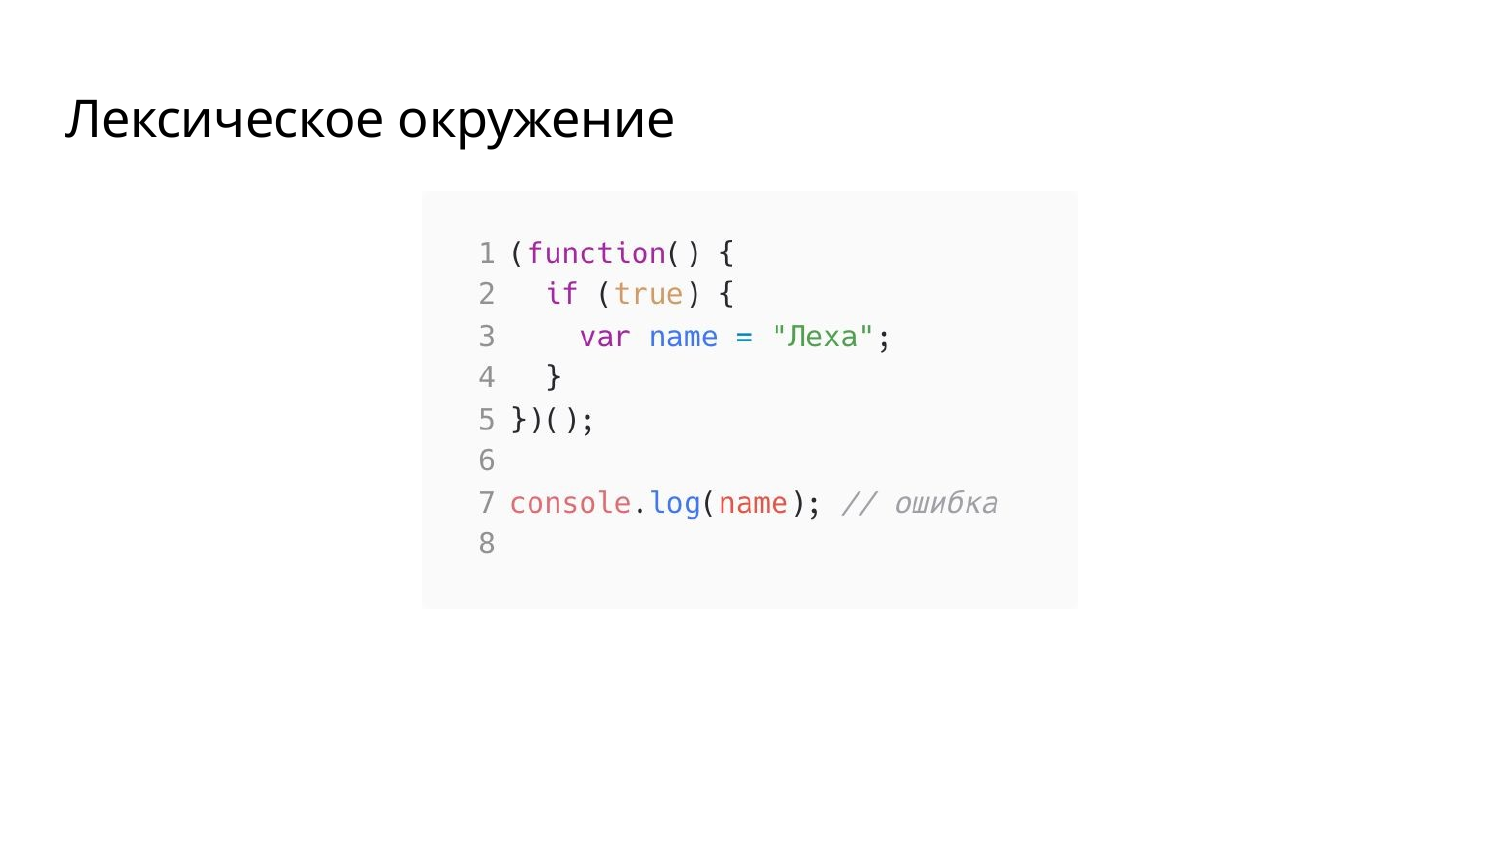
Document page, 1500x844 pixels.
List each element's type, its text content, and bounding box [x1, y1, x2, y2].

picture [421, 191, 1078, 609]
title Лексическое окружение [63, 82, 1272, 227]
